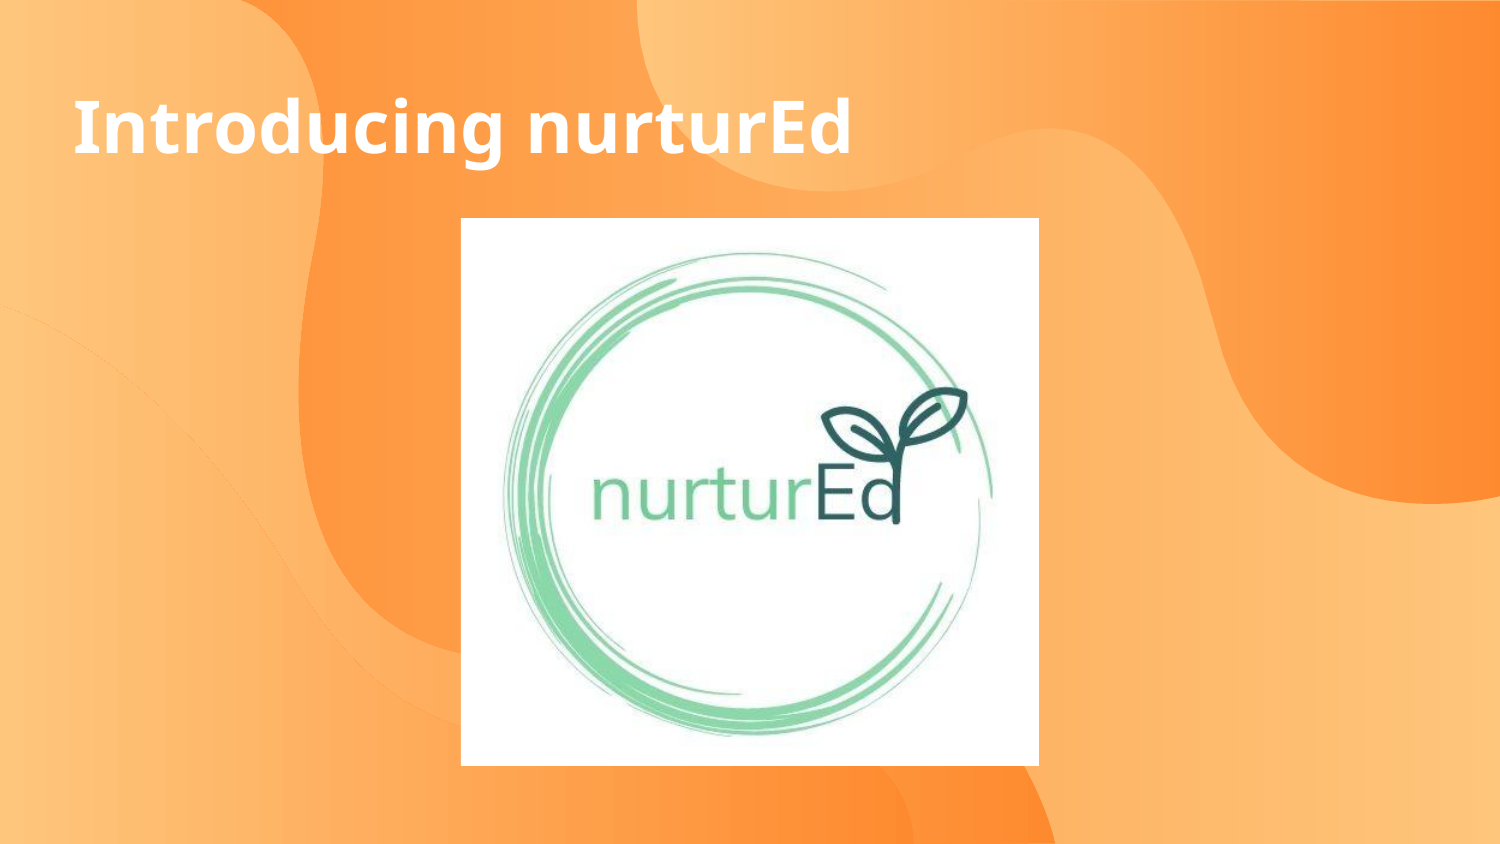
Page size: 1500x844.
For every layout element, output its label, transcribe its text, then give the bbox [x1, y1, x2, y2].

title Introducing nurturEd [58, 65, 1019, 160]
picture [460, 218, 1040, 766]
title Onboarding [466, 160, 498, 170]
